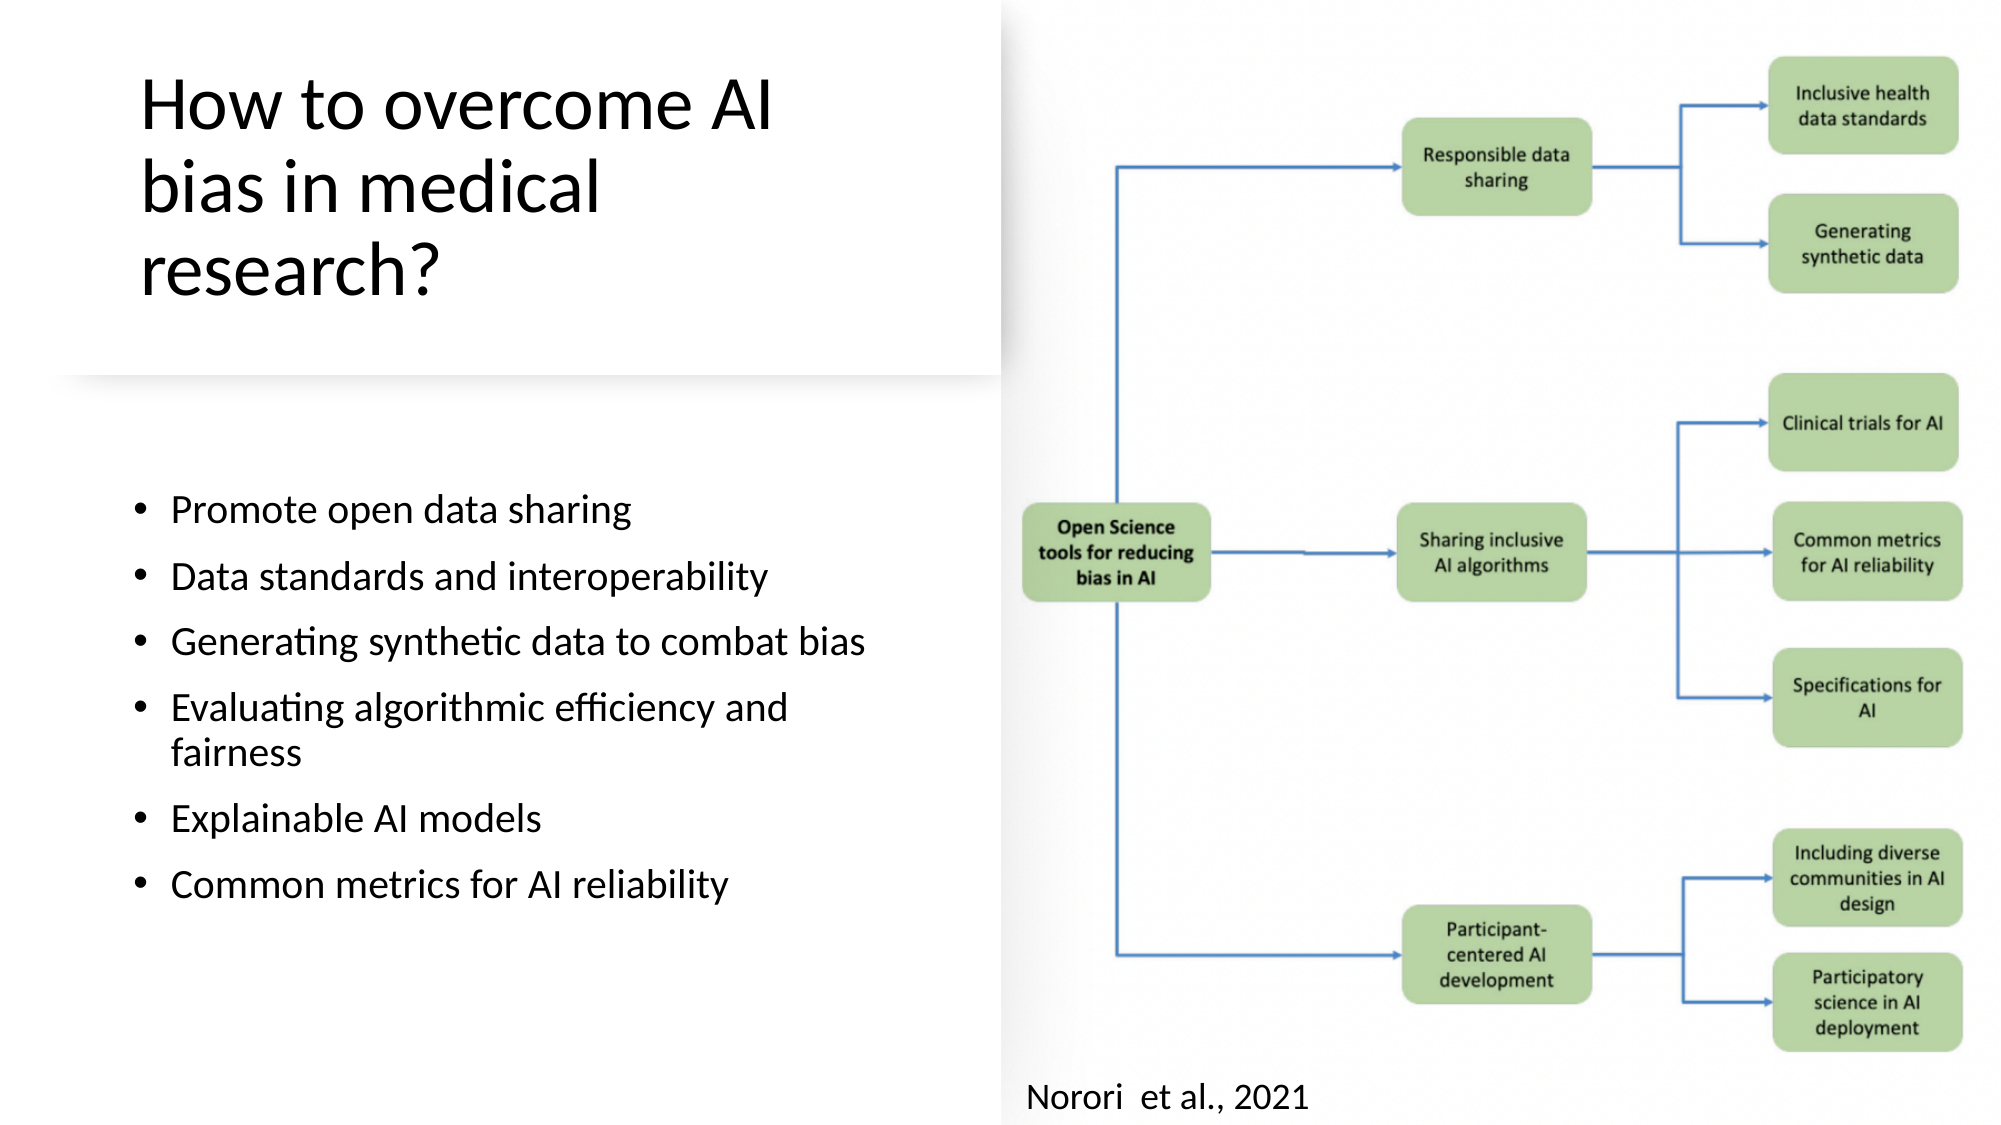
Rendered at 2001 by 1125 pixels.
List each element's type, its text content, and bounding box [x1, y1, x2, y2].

list Promote open data sharing Data standards and interoperability Generating synthetic data to combat bias Evaluating algorithmic efficiency and fairness Explainable AI models Common metrics for AI reliability [118, 480, 883, 1034]
text_box [0, 375, 995, 1125]
text_box [0, 0, 998, 375]
picture [1000, 0, 2000, 1125]
title How to overcome AI bias in medical research? [124, 53, 909, 322]
